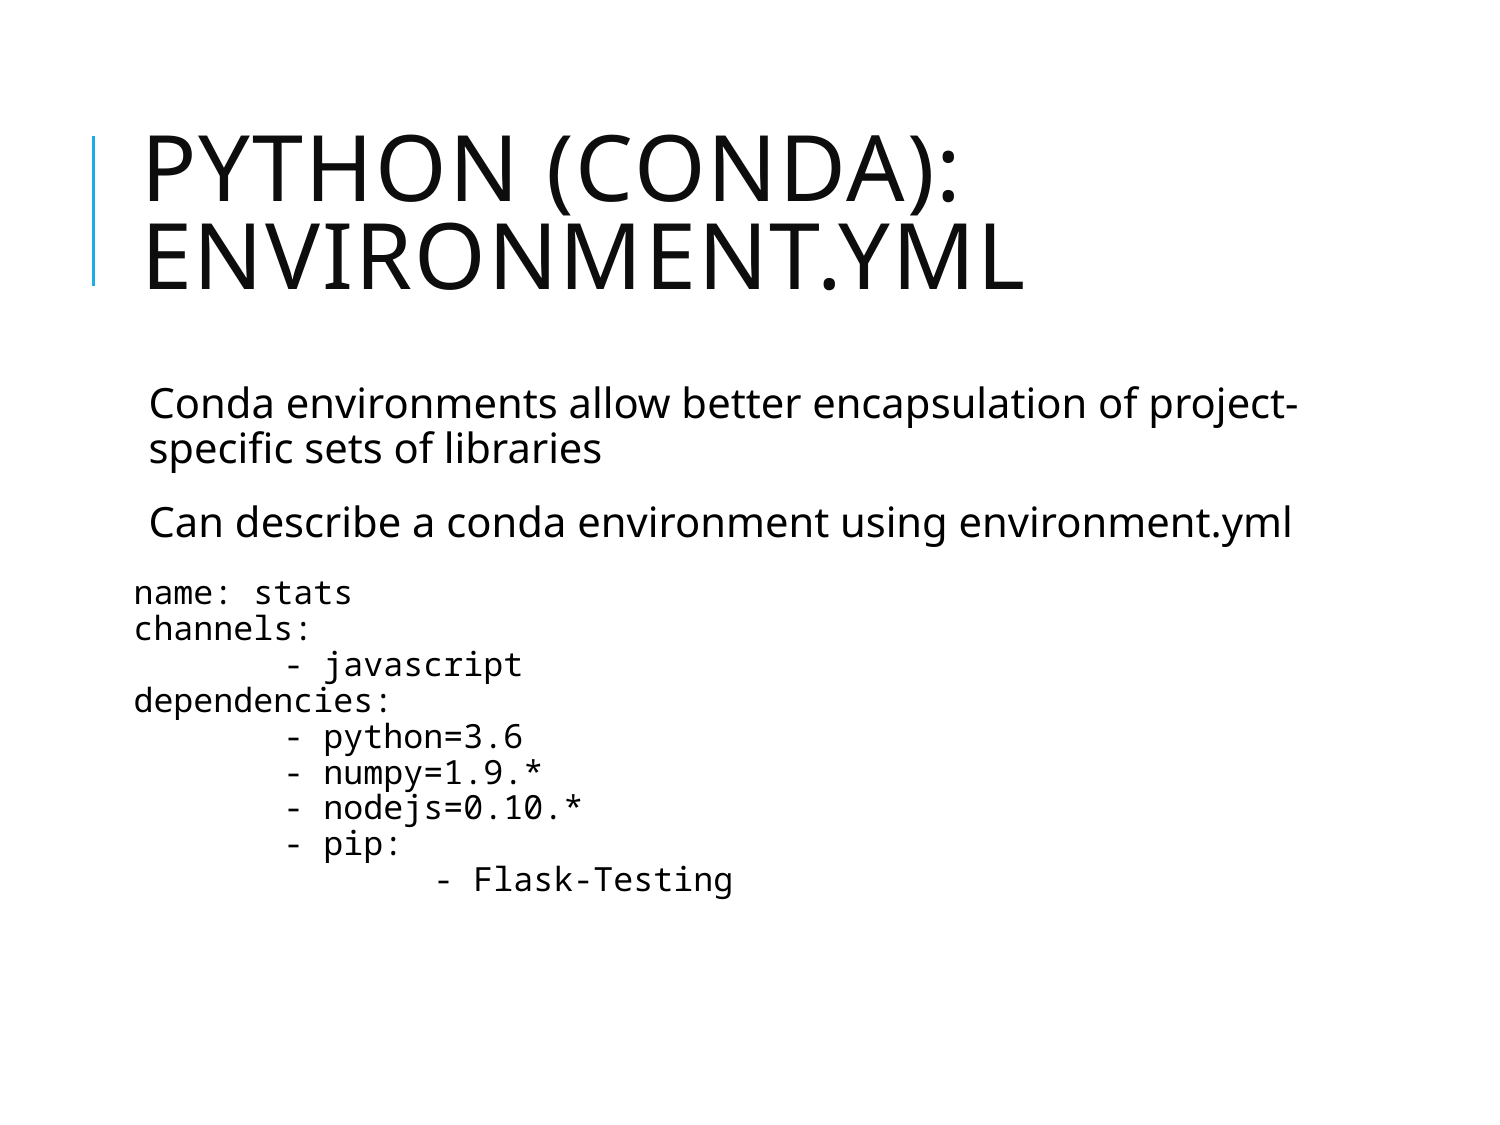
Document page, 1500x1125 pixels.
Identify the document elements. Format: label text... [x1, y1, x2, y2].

list Conda environments allow better encapsulation of project-specific sets of libraries Can describe a conda environment using environment.yml name: stats channels: - javascript dependencies: - python=3.6 - numpy=1.9.* - nodejs=0.10.* - pip: - Flask-Testing [126, 375, 1322, 1035]
title Python (CONDA): Environment.yml [126, 96, 1322, 342]
